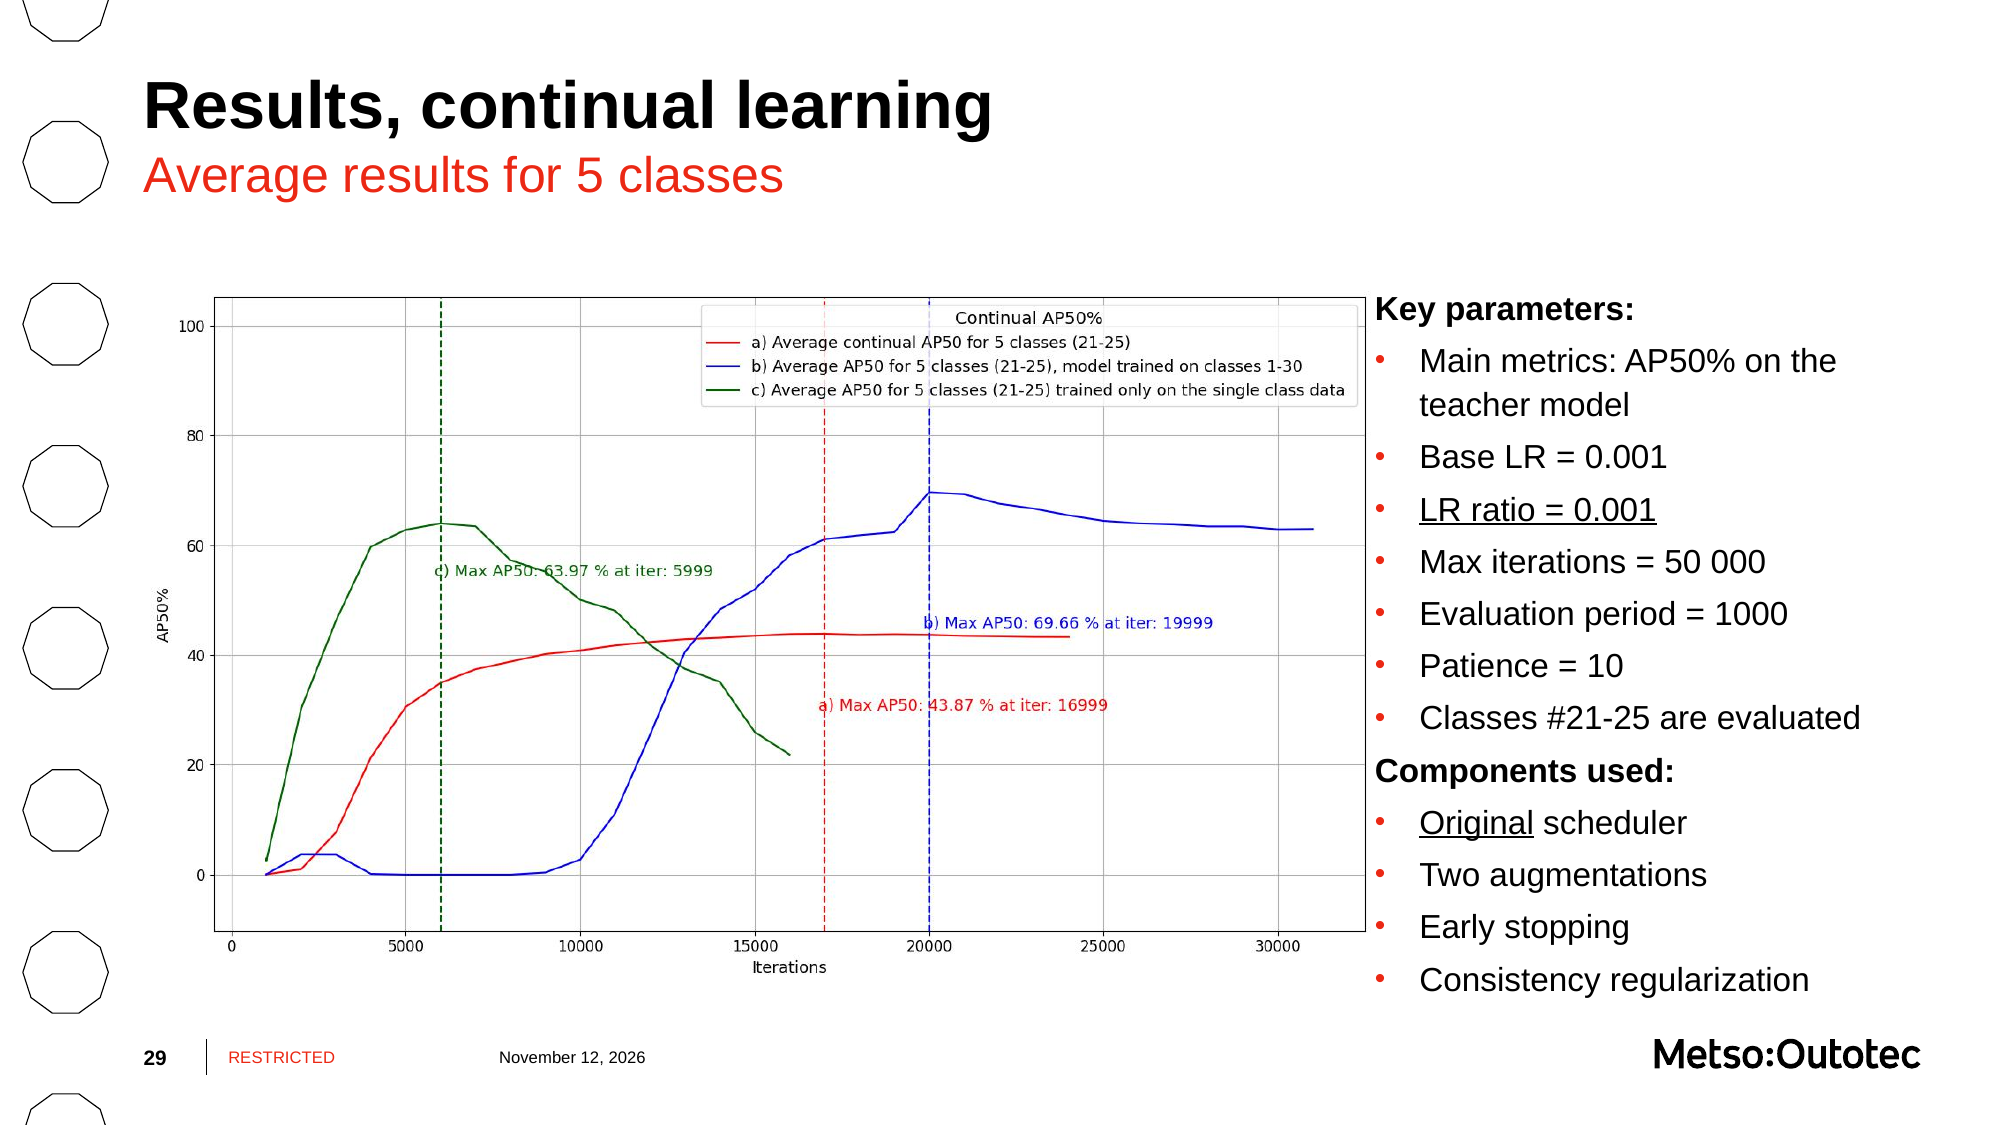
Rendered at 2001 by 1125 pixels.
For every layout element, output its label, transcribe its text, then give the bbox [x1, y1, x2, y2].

text_box Key parameters: Main metrics: AP50% on the teacher model Base LR = 0.001 LR ratio = 0.001 Max iterations = 50 000 Evaluation period = 1000 Patience = 10 Classes #21-25 are evaluated Components used: Original scheduler Two augmentations Early stopping Consistency regularization [1374, 283, 1938, 1040]
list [143, 283, 1378, 989]
slide_number 29 [143, 1039, 207, 1075]
subtitle Average results for 5 classes [143, 136, 1857, 208]
title Results, continual learning [143, 70, 1857, 136]
footer RESTRICTED [228, 1039, 486, 1075]
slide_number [499, 1039, 913, 1075]
